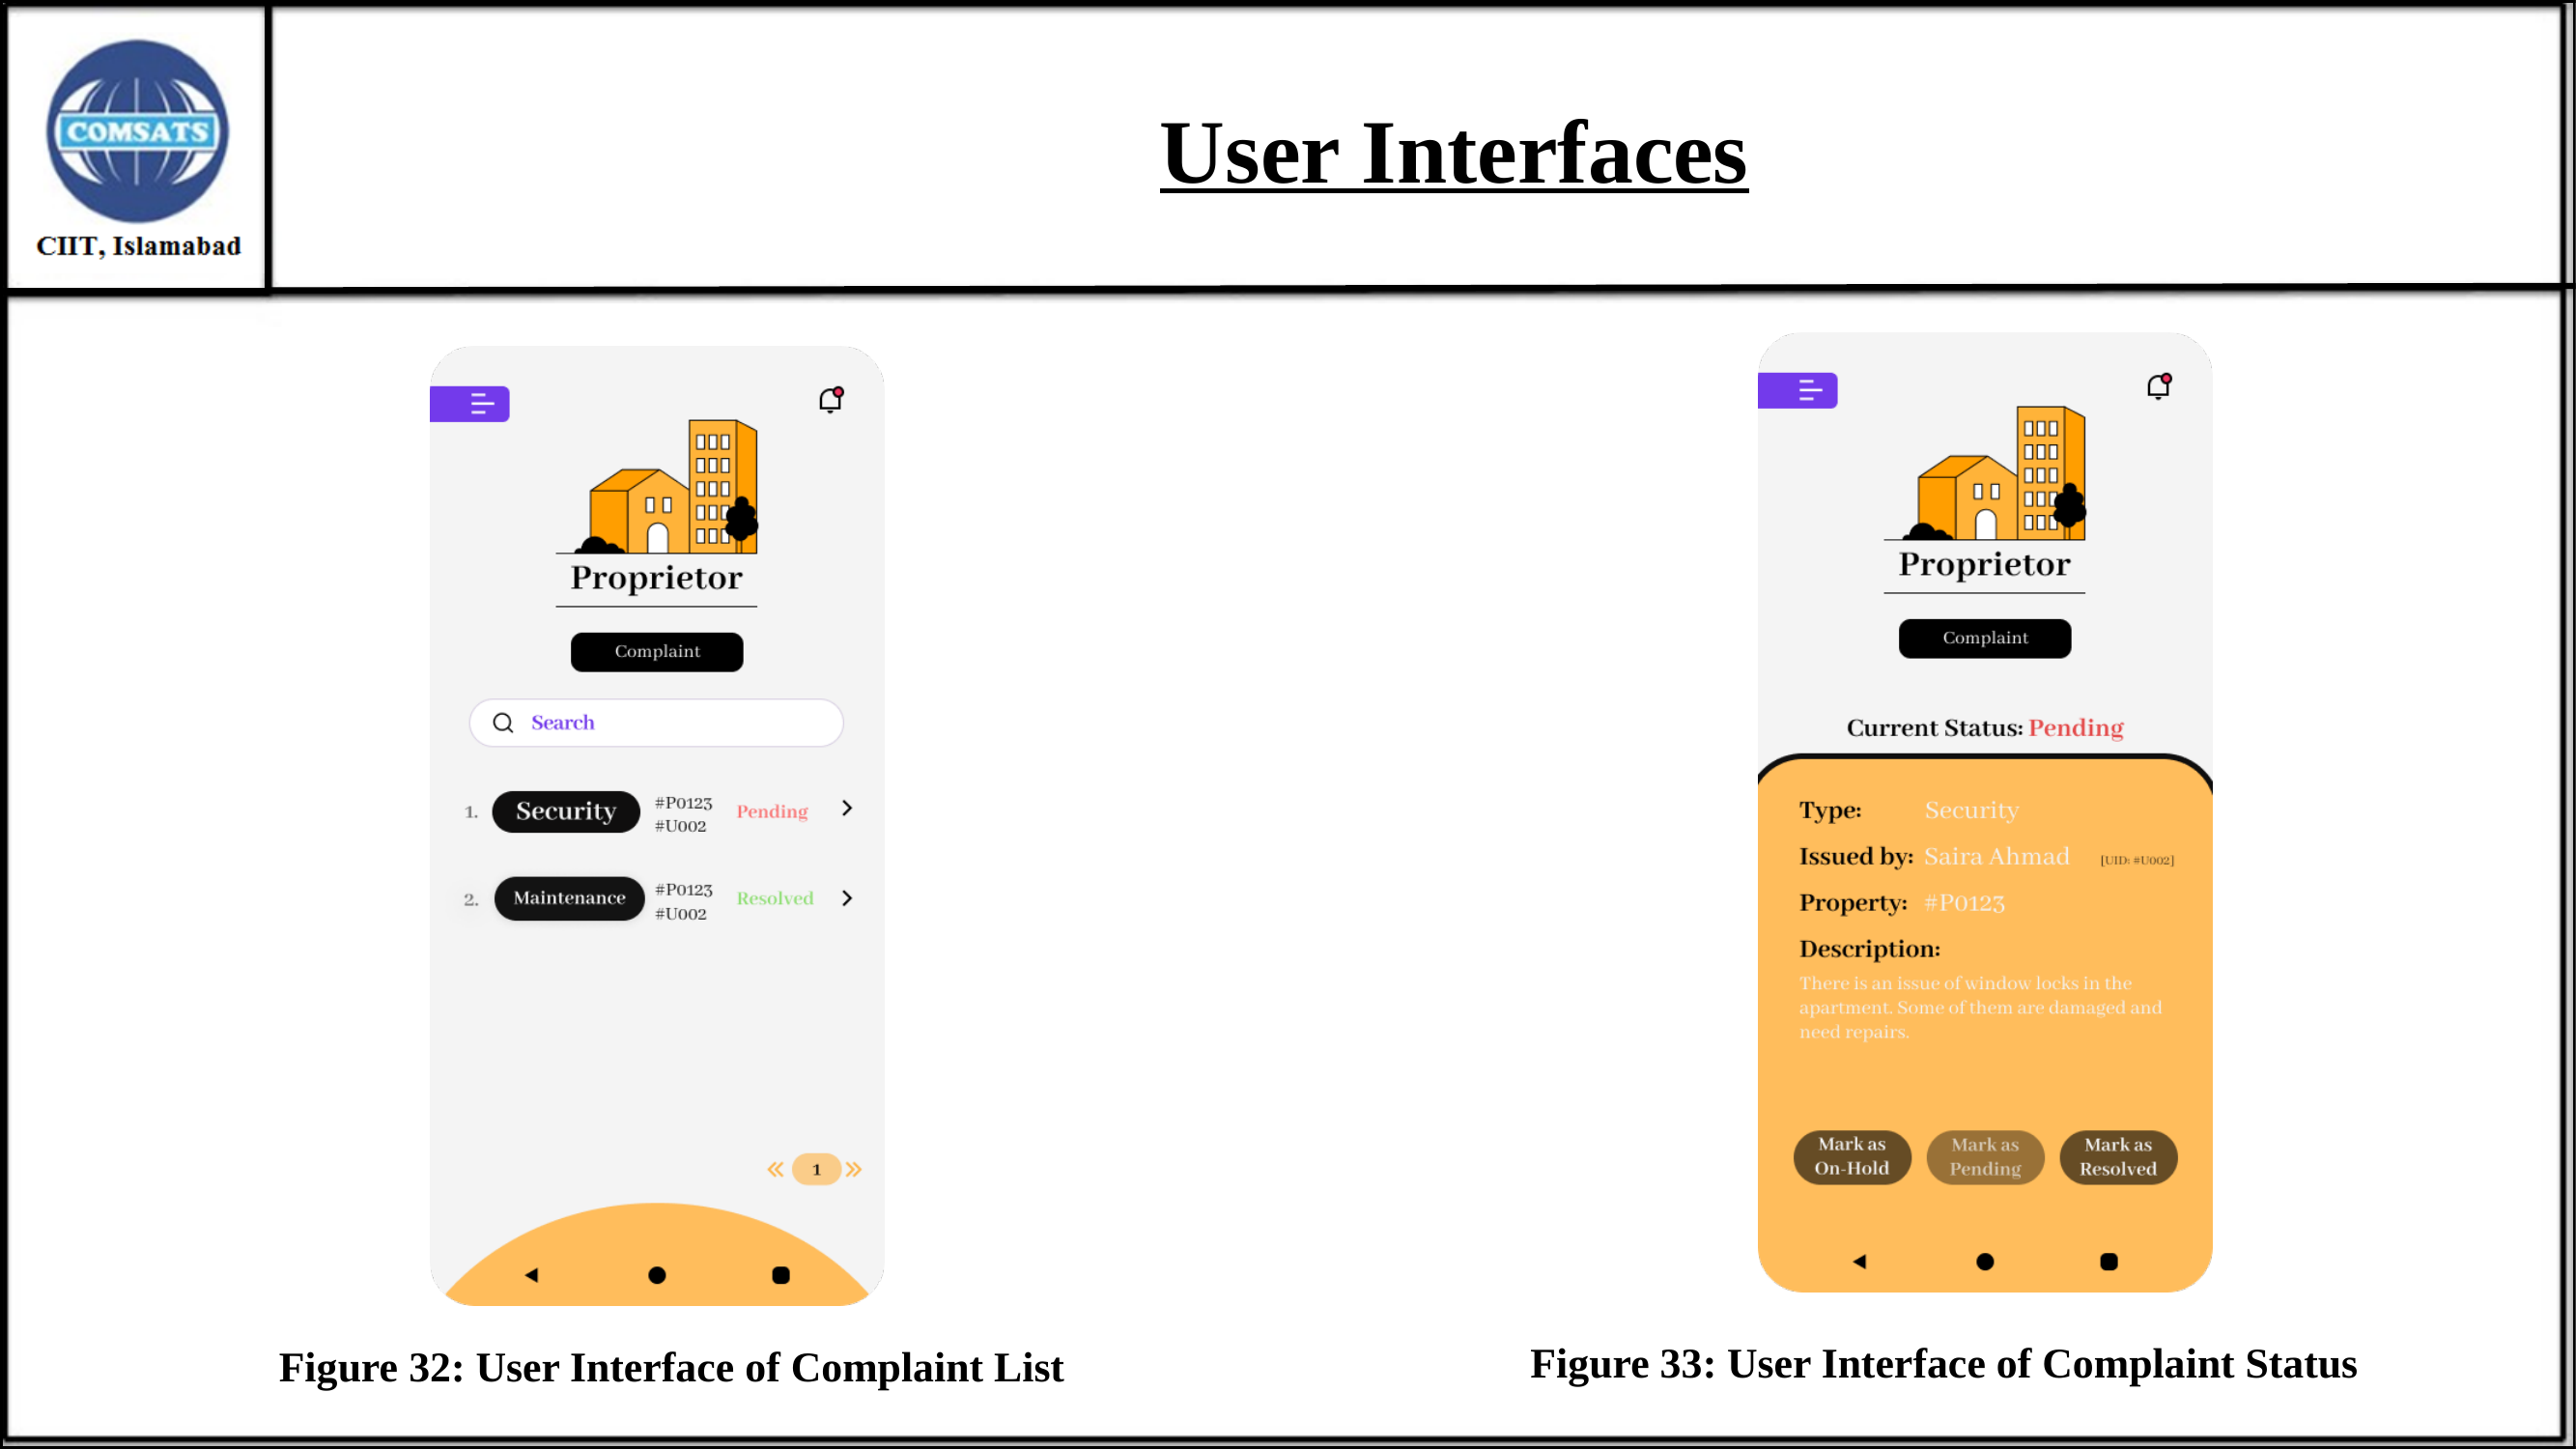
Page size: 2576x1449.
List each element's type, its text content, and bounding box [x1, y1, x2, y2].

text_box Figure 32: User Interface of Complaint List [164, 1332, 1179, 1398]
title User Interfaces [389, 84, 2520, 266]
picture [3, 3, 265, 288]
picture [270, 3, 2573, 287]
text_box Figure 33: User Interface of Complaint Status [1437, 1328, 2451, 1394]
picture [3, 290, 2573, 1446]
text_box [56, 337, 2520, 1304]
